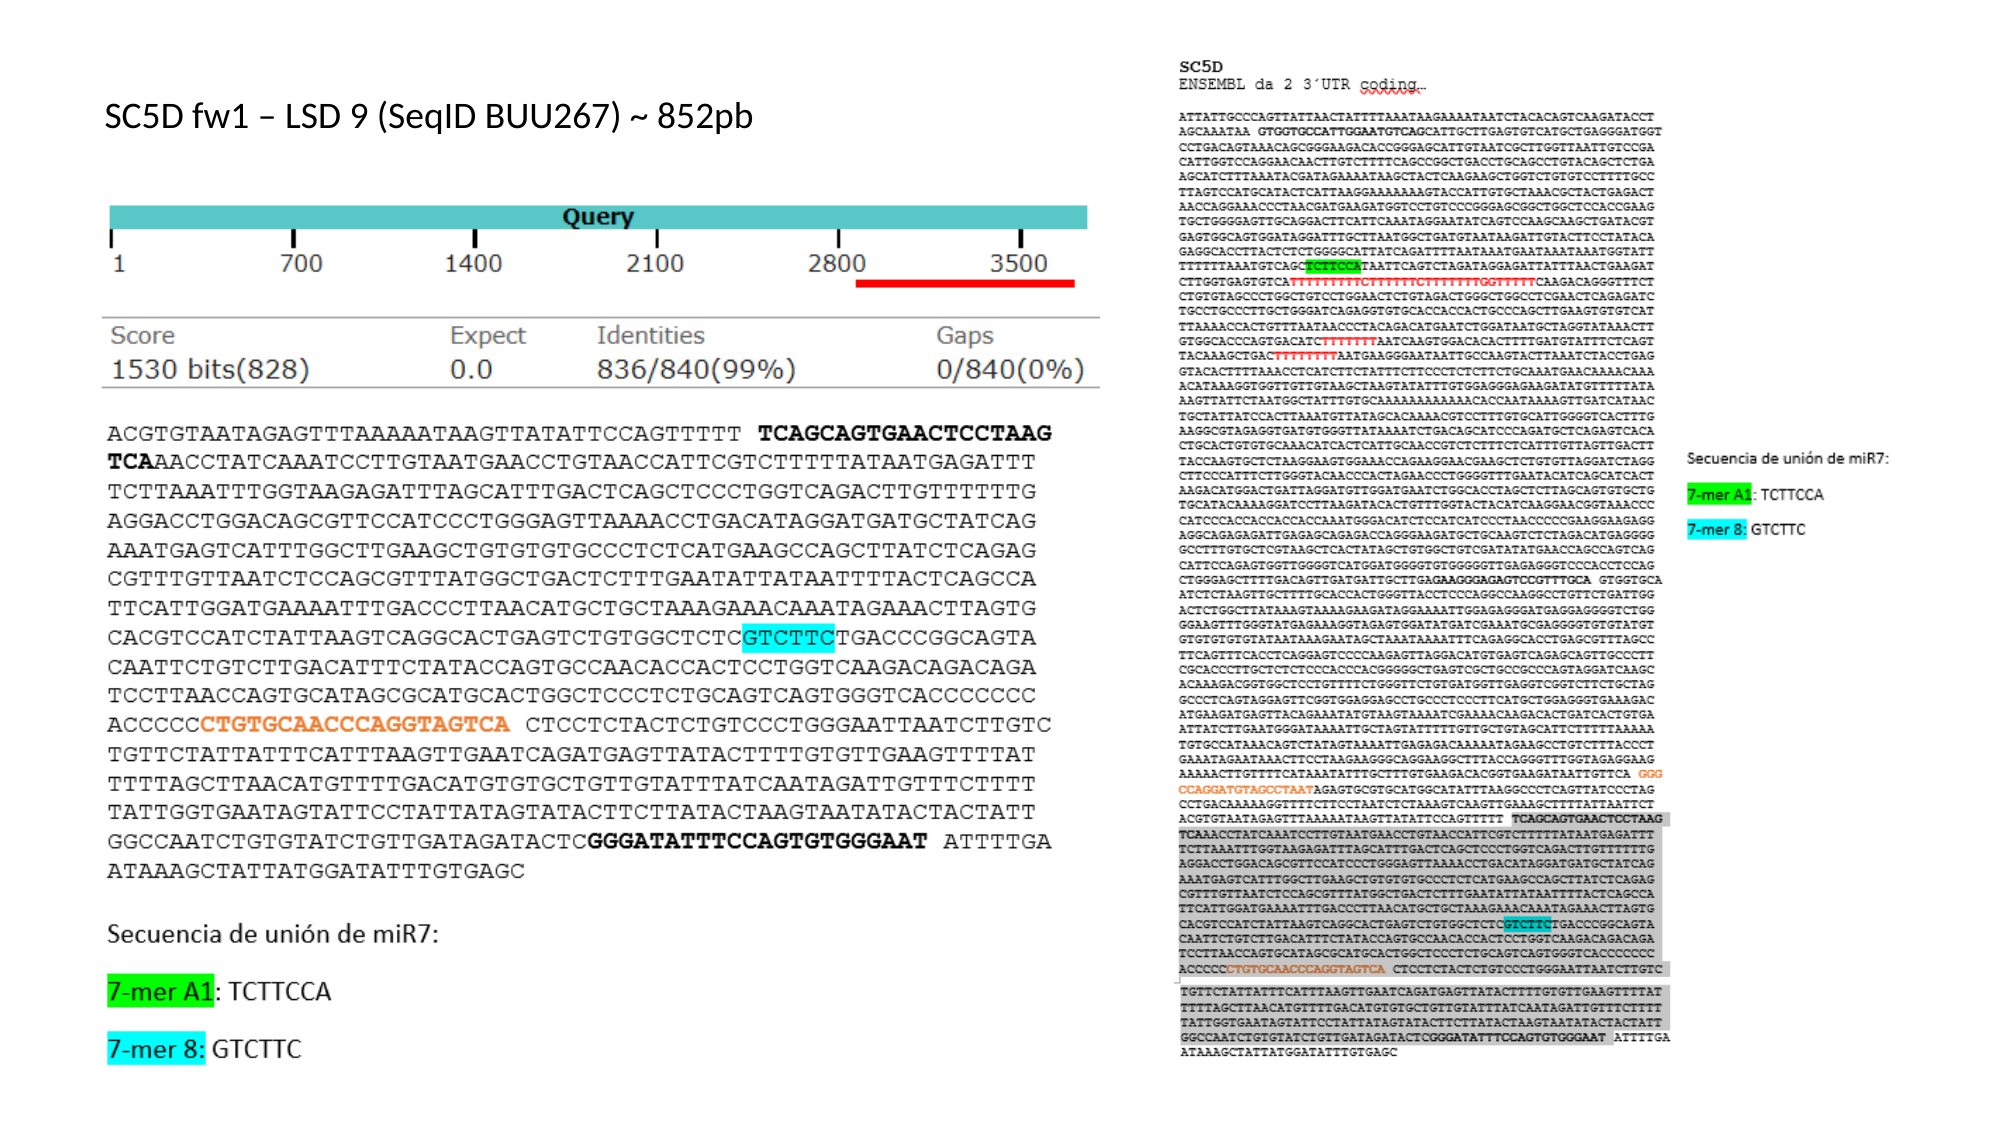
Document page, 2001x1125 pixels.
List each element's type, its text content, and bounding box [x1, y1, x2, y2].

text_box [1174, 59, 1677, 1075]
picture [1675, 445, 1942, 543]
picture [99, 417, 1066, 1075]
text_box SC5D fw1 – LSD 9 (SeqID BUU267) ~ 852pb [89, 83, 770, 144]
picture [85, 190, 1122, 398]
